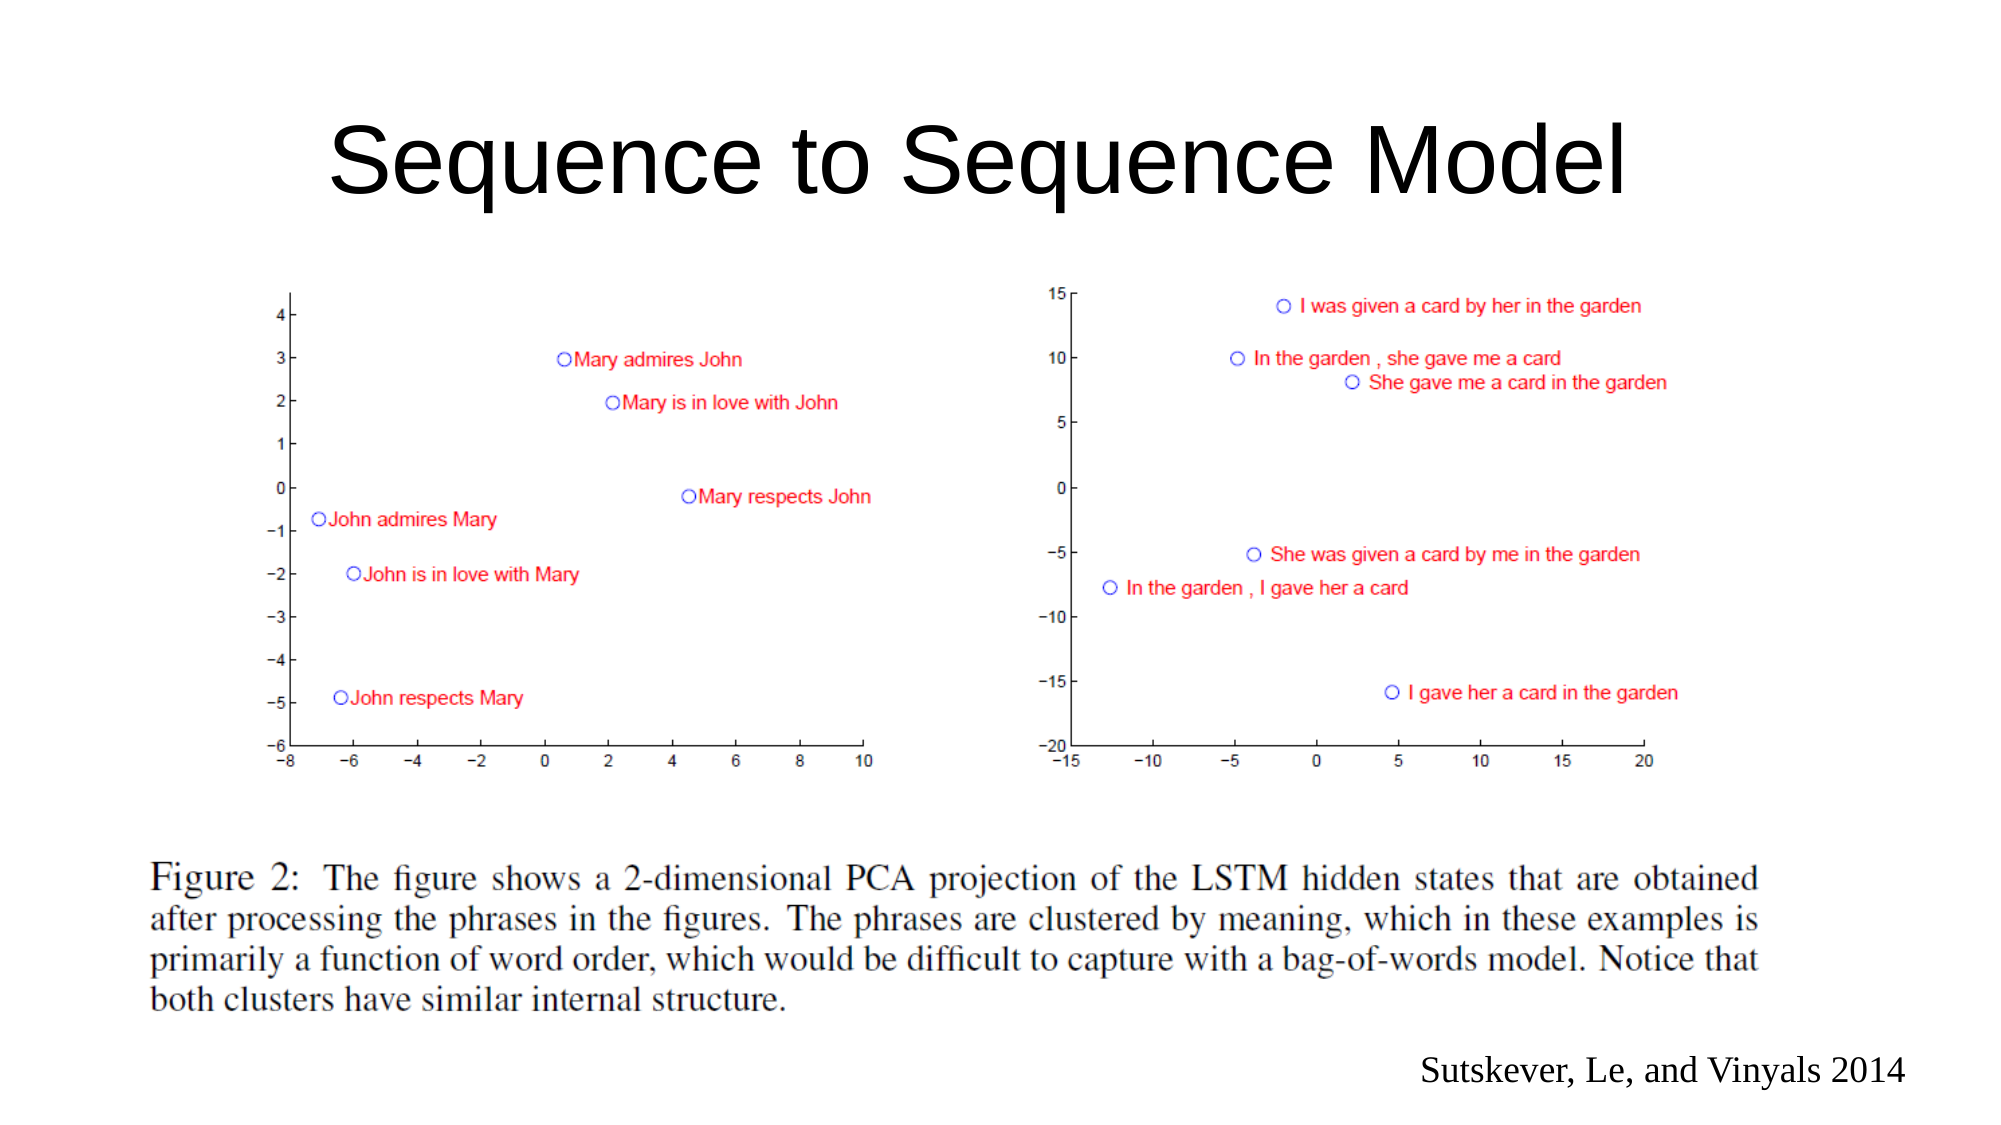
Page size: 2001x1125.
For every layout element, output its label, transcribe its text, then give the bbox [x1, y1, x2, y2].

title Sequence to Sequence Model [55, 85, 1900, 240]
picture [134, 239, 1781, 1041]
text_box Sutskever, Le, and Vinyals 2014 [1405, 1038, 1922, 1098]
